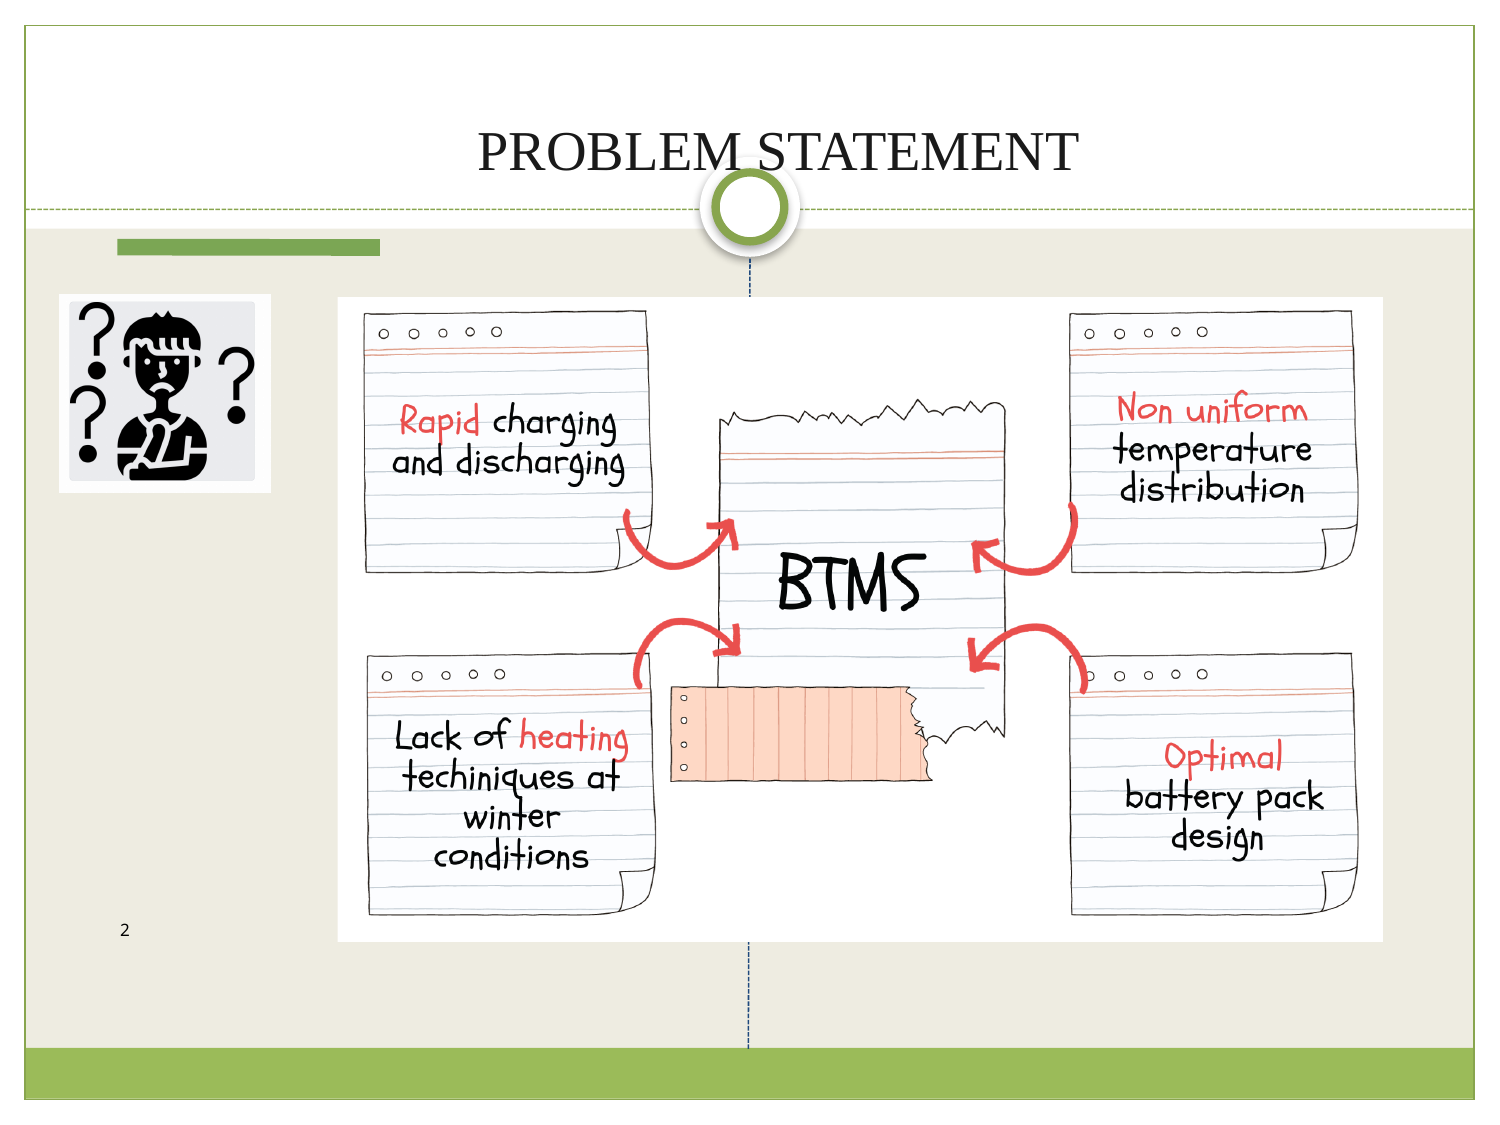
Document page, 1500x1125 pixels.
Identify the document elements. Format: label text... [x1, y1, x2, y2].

title PROBLEM STATEMENT [149, 0, 1406, 183]
text_box 2 [117, 917, 132, 940]
picture [59, 294, 271, 493]
picture [337, 296, 1384, 942]
